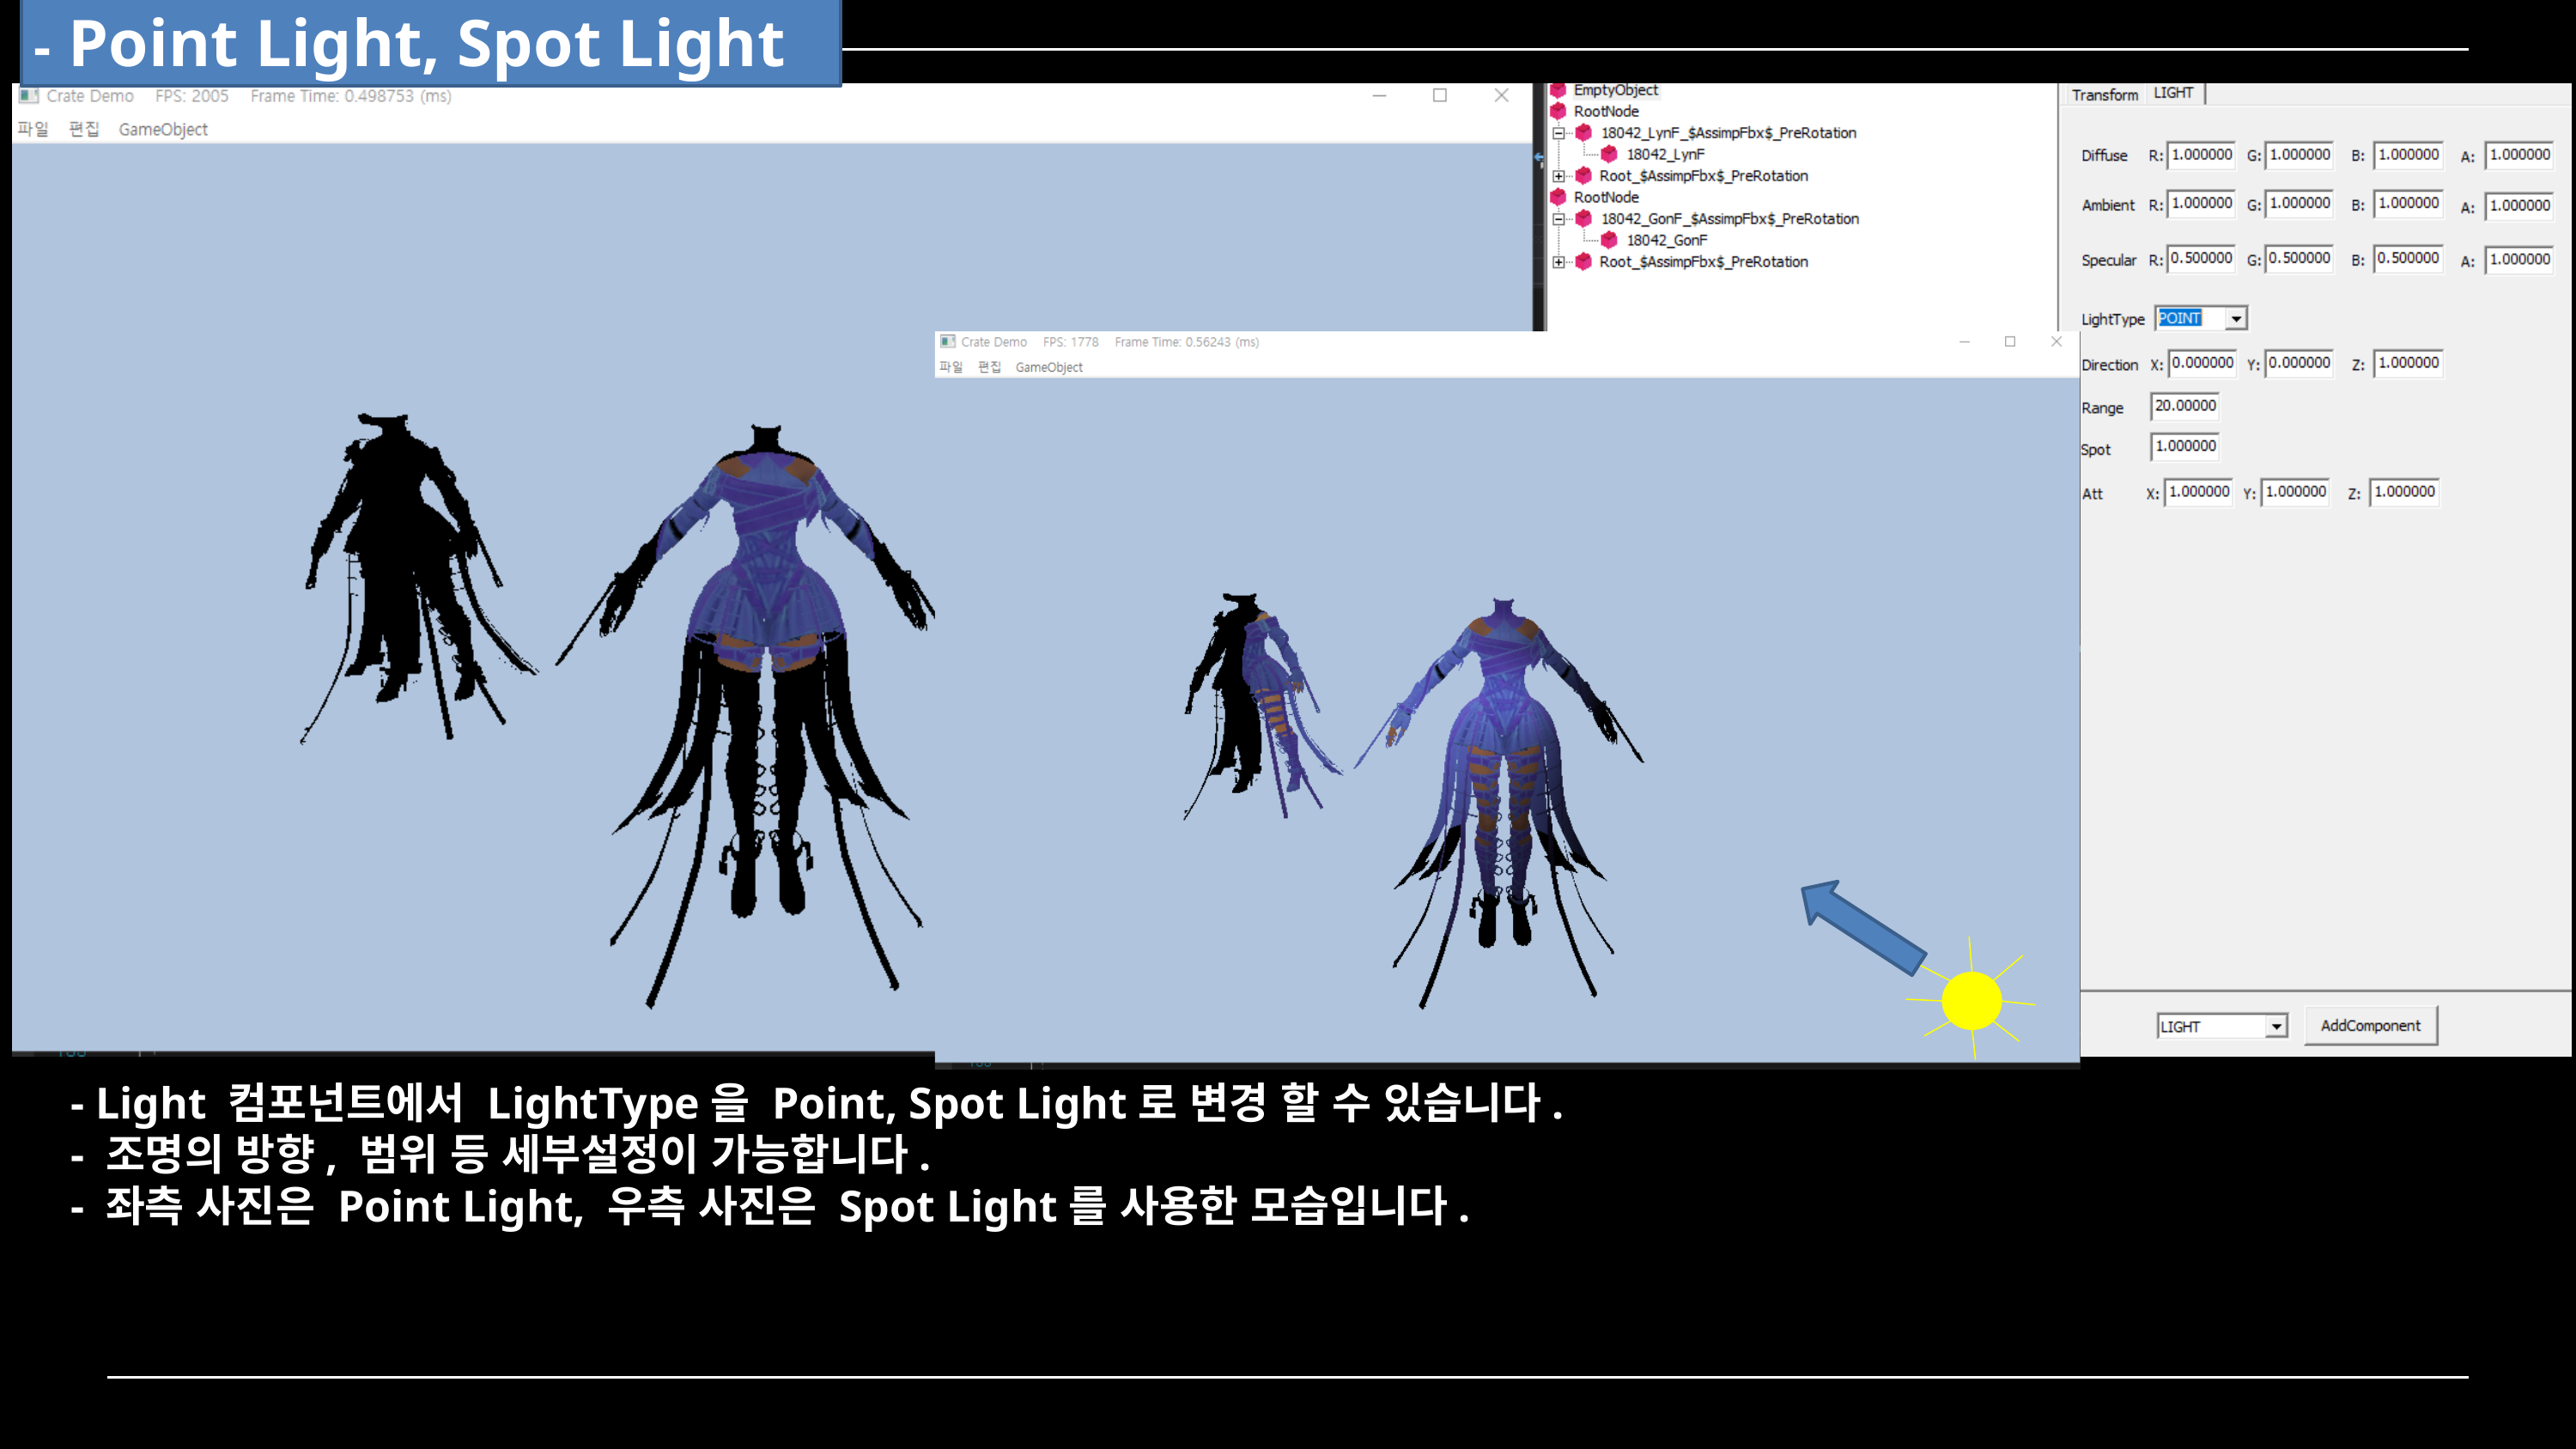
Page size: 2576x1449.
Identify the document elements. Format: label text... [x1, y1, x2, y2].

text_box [1905, 936, 2037, 1060]
text_box - Light 컴포넌트에서 LightType을 Point, Spot Light로 변경 할 수 있습니다. - 조명의 방향, 범위 등 세부설정이 가능합니다. - 좌측 사진은 Point Light, 우측 사진은 Spot Light를 사용한 모습입니다. [58, 1070, 2470, 1238]
picture [12, 83, 2572, 1070]
text_box - Point Light, Spot Light [20, 0, 842, 81]
